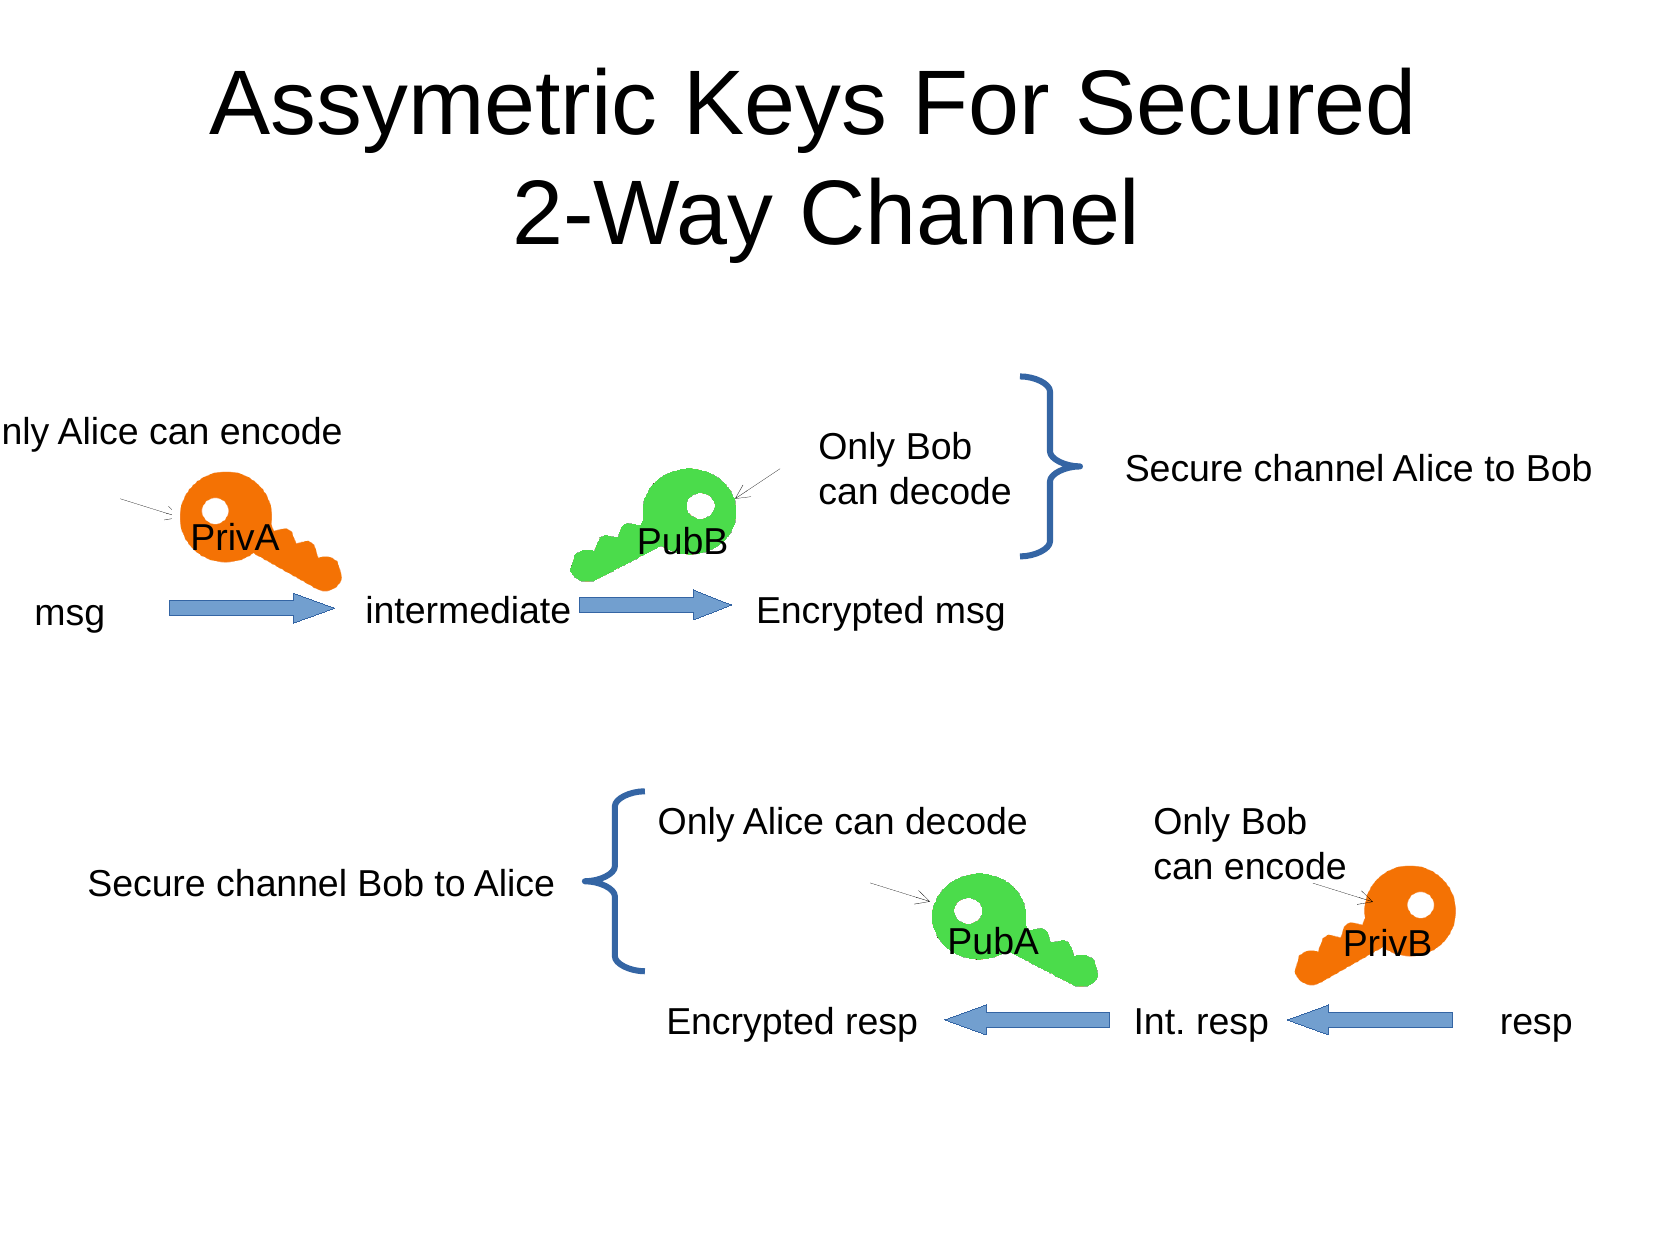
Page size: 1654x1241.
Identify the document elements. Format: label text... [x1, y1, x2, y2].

text_box Secure channel Bob to Alice [72, 851, 570, 911]
text_box intermediate [350, 578, 587, 638]
text_box [587, 589, 732, 620]
title Assymetric Keys For Secured 2-Way Channel [82, 49, 1571, 257]
text_box [944, 1004, 1110, 1035]
text_box Secure channel Alice to Bob [1110, 436, 1608, 497]
picture [1289, 862, 1463, 987]
text_box Only Bob can encode [1138, 789, 1362, 895]
text_box Only Bob can decode [803, 414, 1020, 520]
picture [569, 468, 736, 582]
text_box [169, 593, 335, 624]
text_box Encrypted resp [651, 989, 933, 1050]
text_box msg [19, 580, 120, 641]
picture [932, 873, 1098, 987]
text_box Encrypted msg [741, 578, 1021, 638]
picture [172, 468, 346, 593]
text_box resp [1484, 989, 1588, 1050]
text_box [1020, 376, 1081, 557]
text_box [584, 791, 645, 972]
text_box Int. resp [1118, 989, 1284, 1050]
text_box Only Alice can decode [642, 789, 1043, 850]
text_box PubB [735, 509, 744, 570]
text_box [1287, 1004, 1453, 1035]
text_box Only Alice can encode [0, 399, 358, 460]
